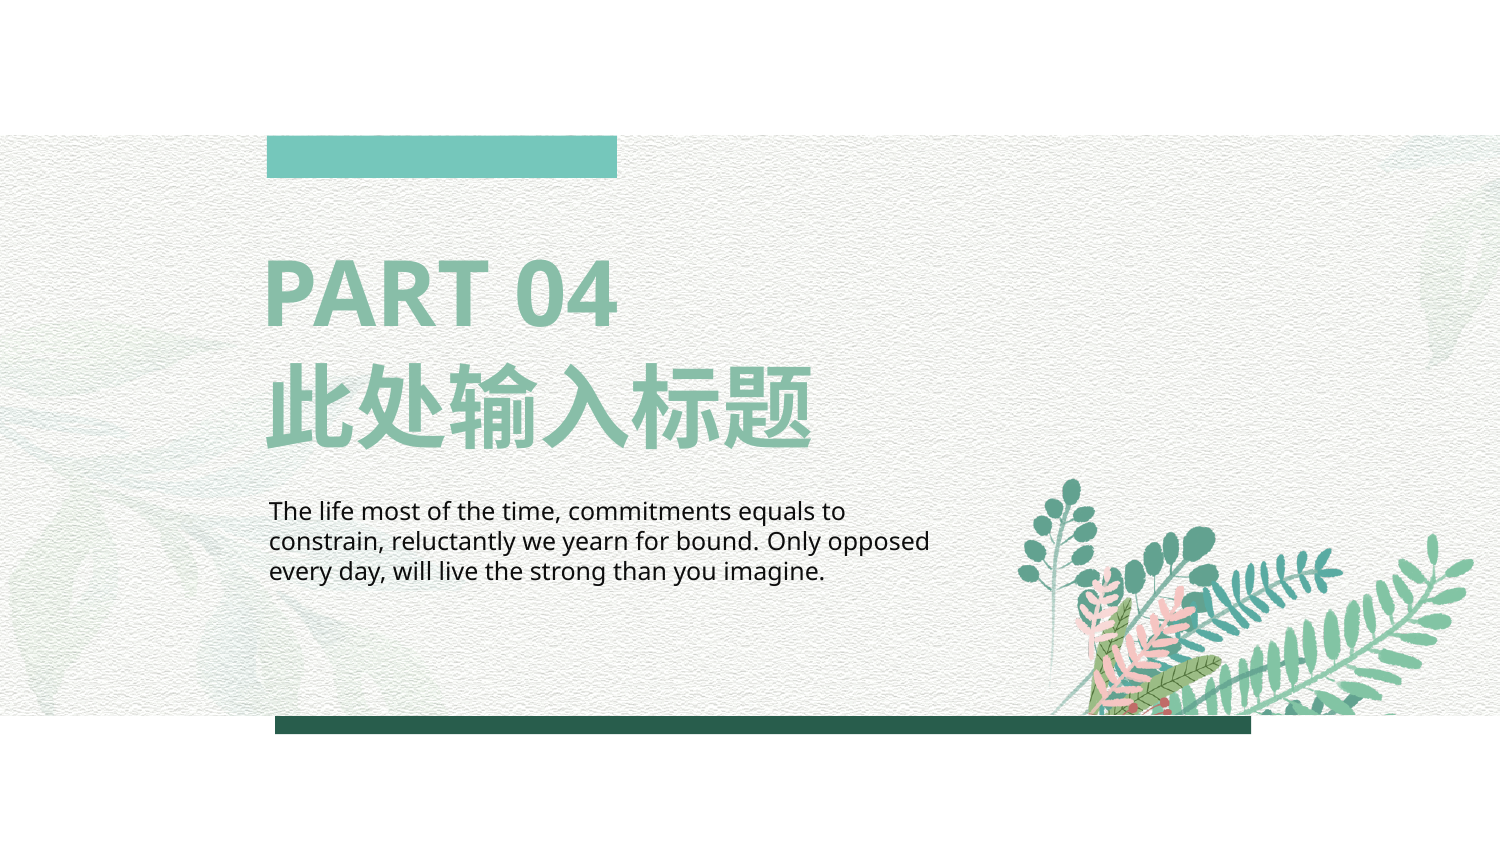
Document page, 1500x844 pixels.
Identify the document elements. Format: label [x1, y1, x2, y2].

text_box [274, 716, 1252, 735]
picture [0, 135, 1500, 716]
